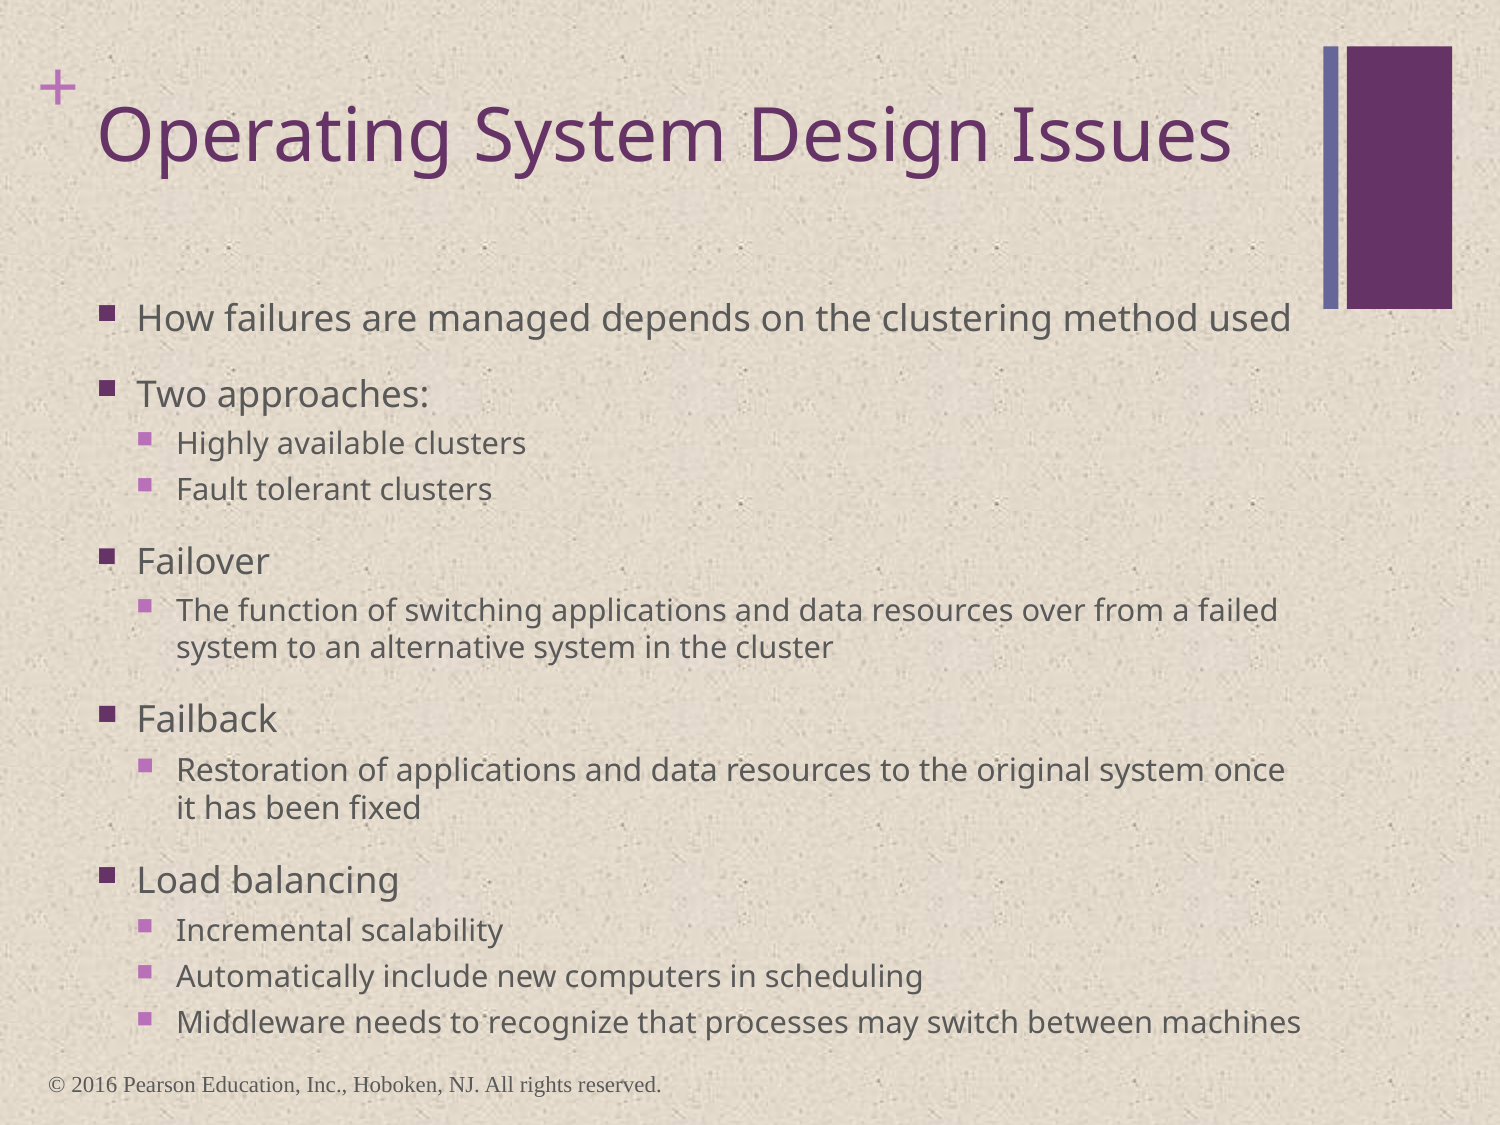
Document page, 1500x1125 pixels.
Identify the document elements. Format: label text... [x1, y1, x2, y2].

list How failures are managed depends on the clustering method used Two approaches: Highly available clusters Fault tolerant clusters Failover The function of switching applications and data resources over from a failed system to an alternative system in the cluster Failback Restoration of applications and data resources to the original system once it has been fixed Load balancing Incremental scalability Automatically include new computers in scheduling Middleware needs to recognize that processes may switch between machines [81, 287, 1322, 1063]
footer © 2016 Pearson Education, Inc., Hoboken, NJ. All rights reserved. [33, 1053, 1038, 1114]
picture [0, 0, 1500, 1125]
title Operating System Design Issues [81, 79, 1322, 263]
